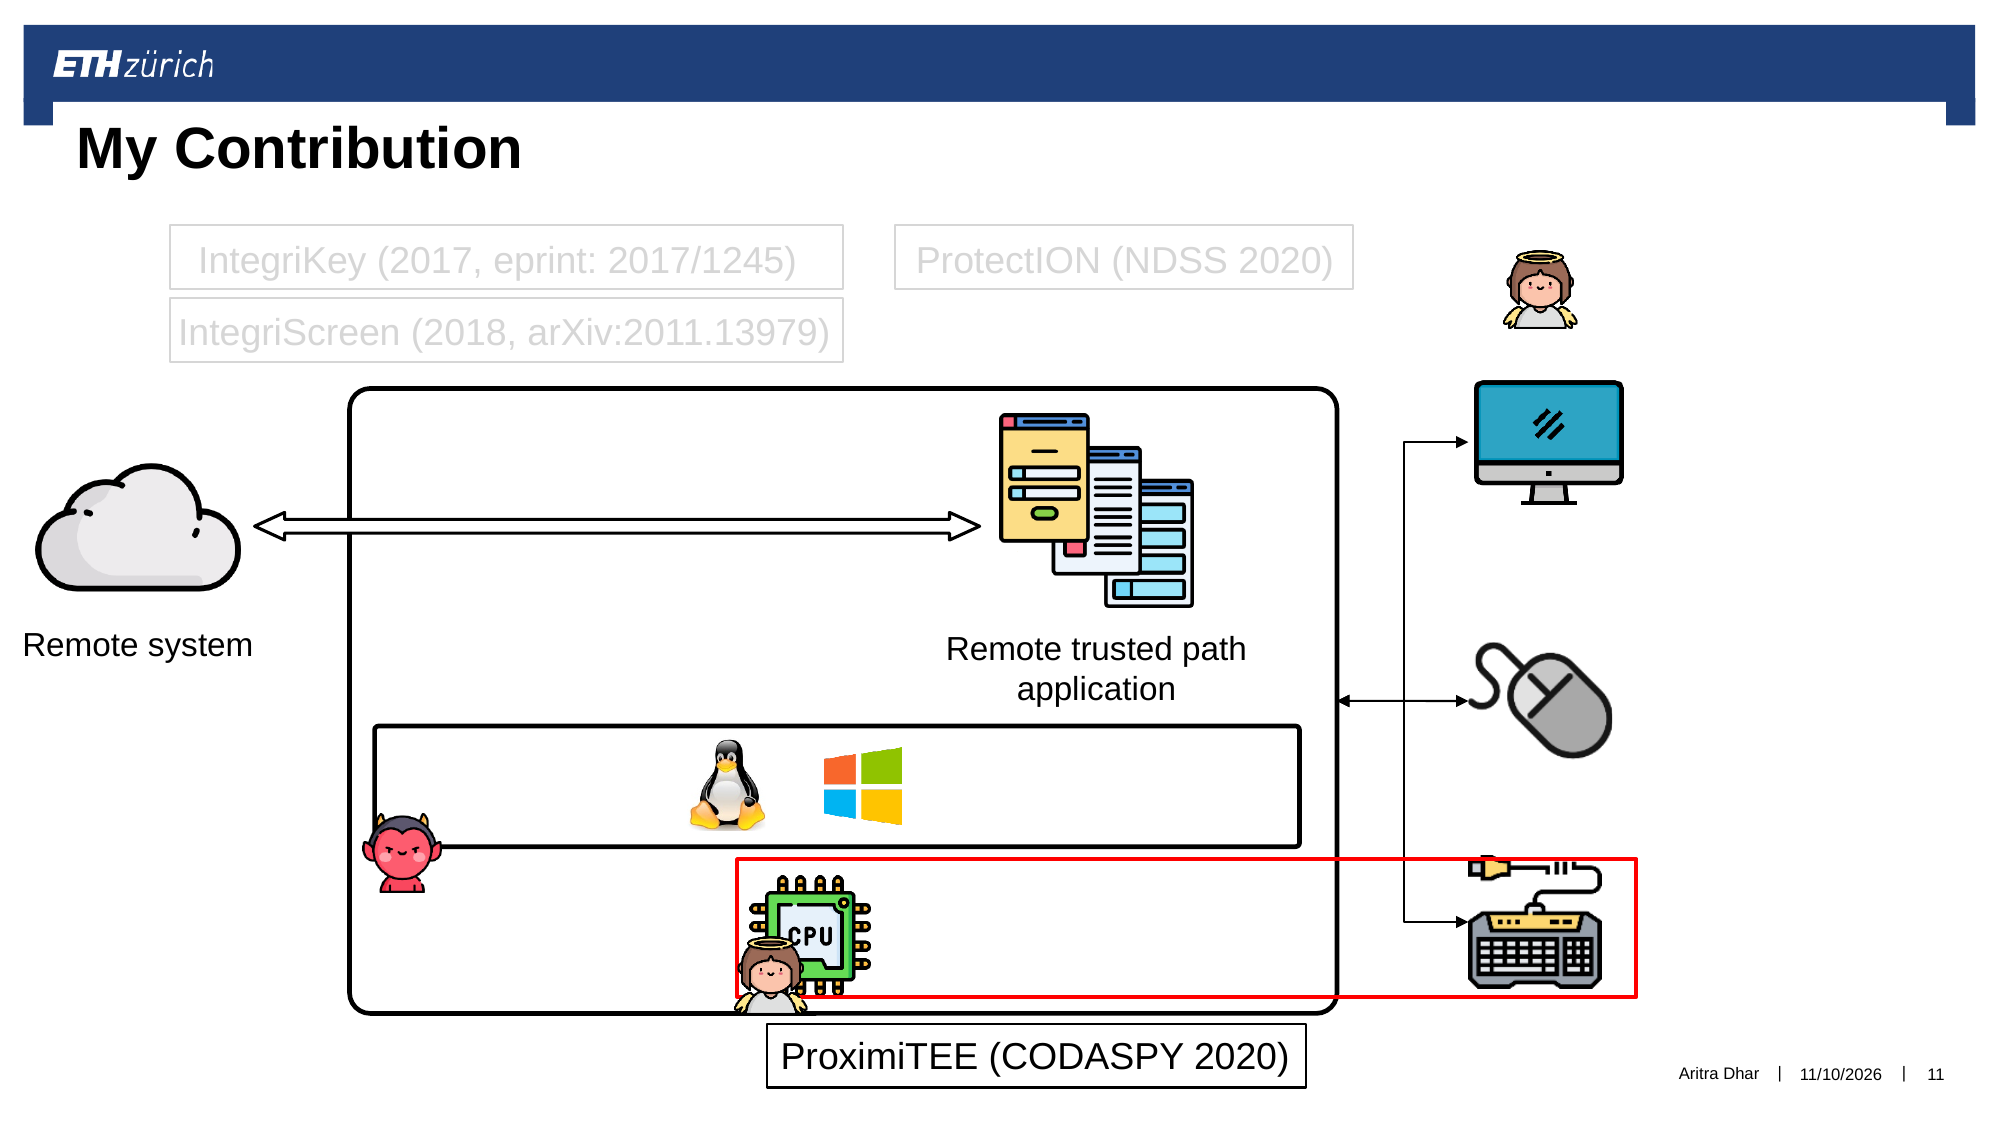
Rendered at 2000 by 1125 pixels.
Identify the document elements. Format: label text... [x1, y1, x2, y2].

picture [34, 423, 241, 631]
text_box Remote trusted path application [909, 619, 1284, 715]
text_box [735, 857, 1638, 999]
text_box [372, 723, 1302, 849]
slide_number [1790, 1034, 1892, 1112]
picture [1468, 379, 1629, 505]
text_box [1336, 707, 1469, 923]
text_box ProximiTEE (CODASPY 2020) [765, 1024, 1305, 1085]
picture [1468, 855, 1602, 989]
picture [1469, 641, 1613, 761]
text_box Remote system [0, 615, 276, 671]
title My Contribution [53, 101, 1946, 262]
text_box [1336, 441, 1469, 699]
text_box [765, 1021, 1309, 1090]
text_box [252, 510, 982, 542]
picture [1500, 249, 1580, 330]
picture [686, 738, 766, 832]
text_box [347, 386, 1340, 1016]
text_box [86, 198, 1402, 374]
slide_number 11 [1906, 1034, 1966, 1112]
picture [362, 813, 442, 893]
picture [824, 747, 902, 825]
text_box IntegriScreen (2018, arXiv:2011.13979) [88, 374, 888, 406]
footer Aritra Dhar [999, 1034, 1760, 1111]
picture [730, 875, 871, 1016]
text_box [999, 413, 1194, 608]
